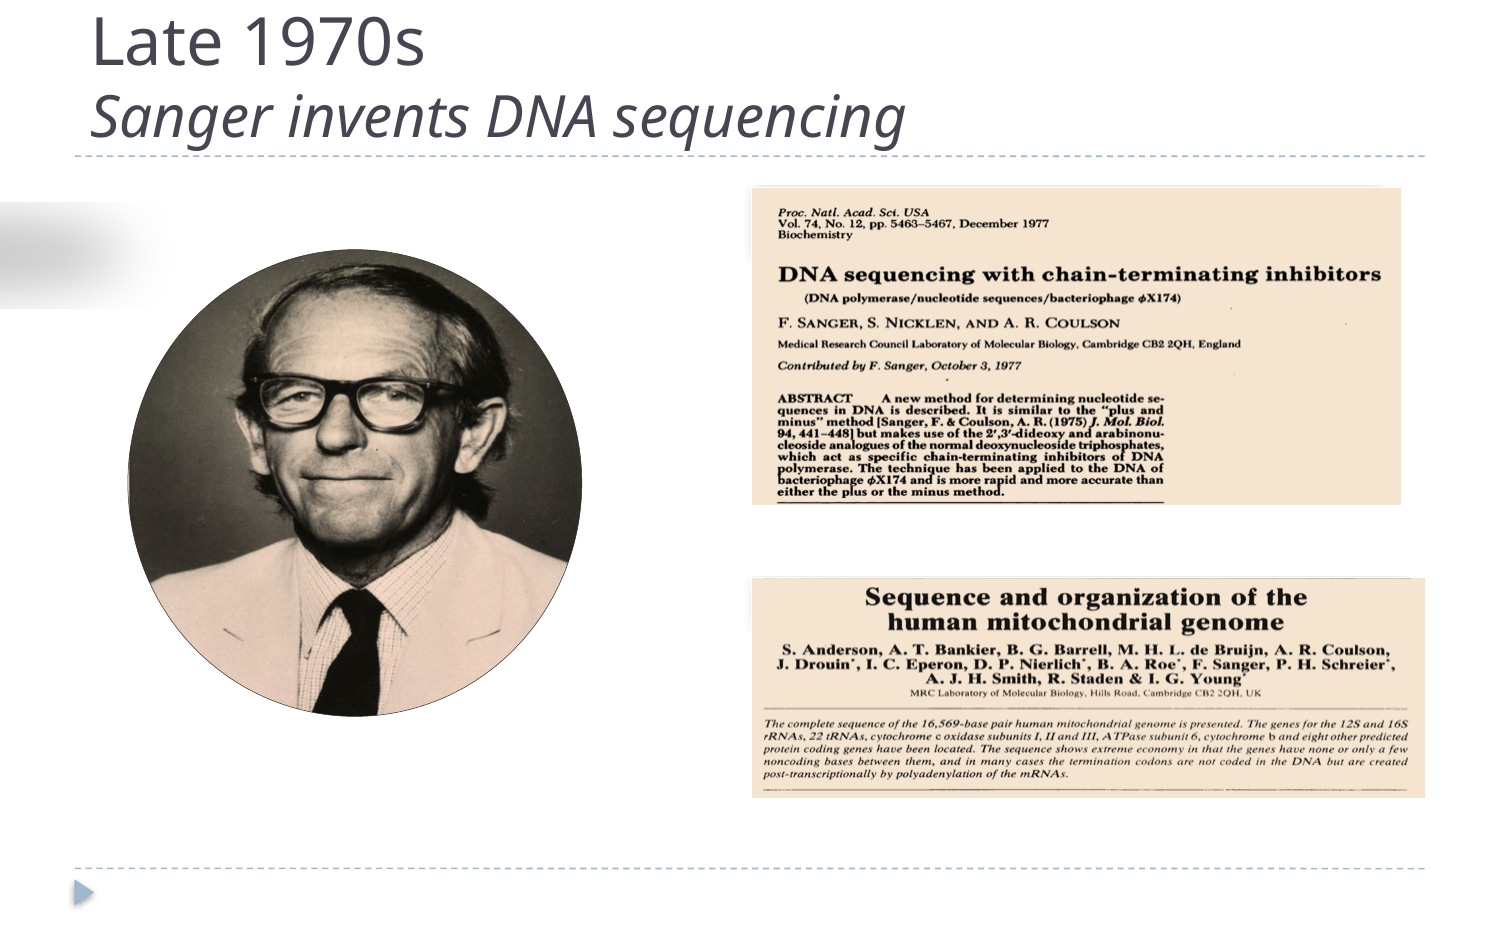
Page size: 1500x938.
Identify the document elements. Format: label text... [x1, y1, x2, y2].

title Late 1970s Sanger invents DNA sequencing [75, 31, 1425, 157]
picture [127, 249, 583, 717]
picture [751, 187, 1401, 506]
picture [751, 577, 1426, 799]
